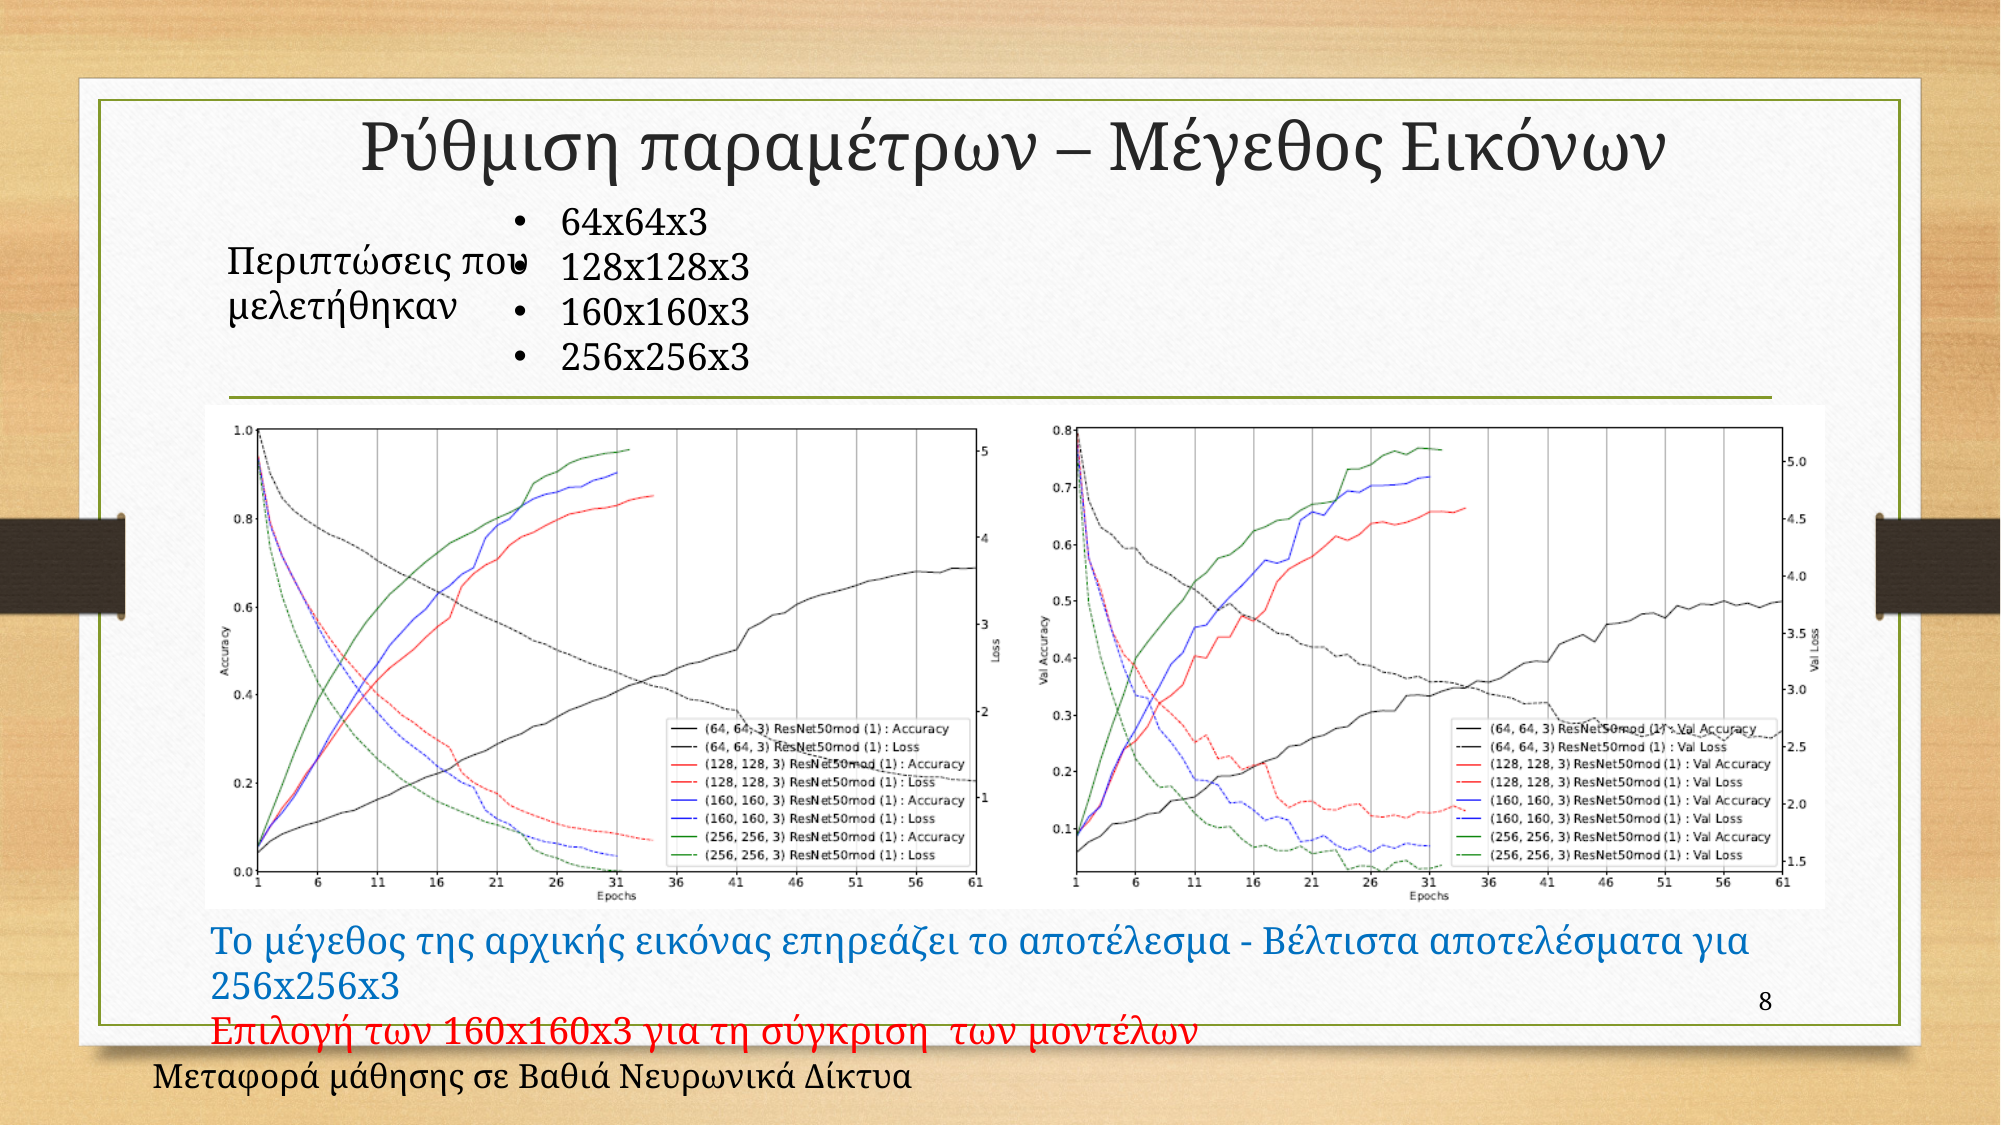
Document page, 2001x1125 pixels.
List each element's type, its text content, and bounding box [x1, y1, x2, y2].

picture [0, 0, 2001, 1125]
text_box Ρύθμιση παραμέτρων – Μέγεθος Εικόνων [152, 57, 1878, 230]
text_box 64x64x3 128x128x3 160x160x3 256x256x3 [498, 190, 766, 386]
text_box Το μέγεθος της αρχικής εικόνας επηρεάζει το αποτέλεσμα - Βέλτιστα αποτελέσματα για 256x256x3 Επιλογή των 160x160x3 για τη σύγκριση των μοντέλων [195, 909, 1835, 1059]
text_box Περιπτώσεις που μελετήθηκαν [212, 229, 554, 335]
footer Μεταφορά μάθησης σε Βαθιά Νευρωνικά Δίκτυα [137, 1048, 1863, 1103]
